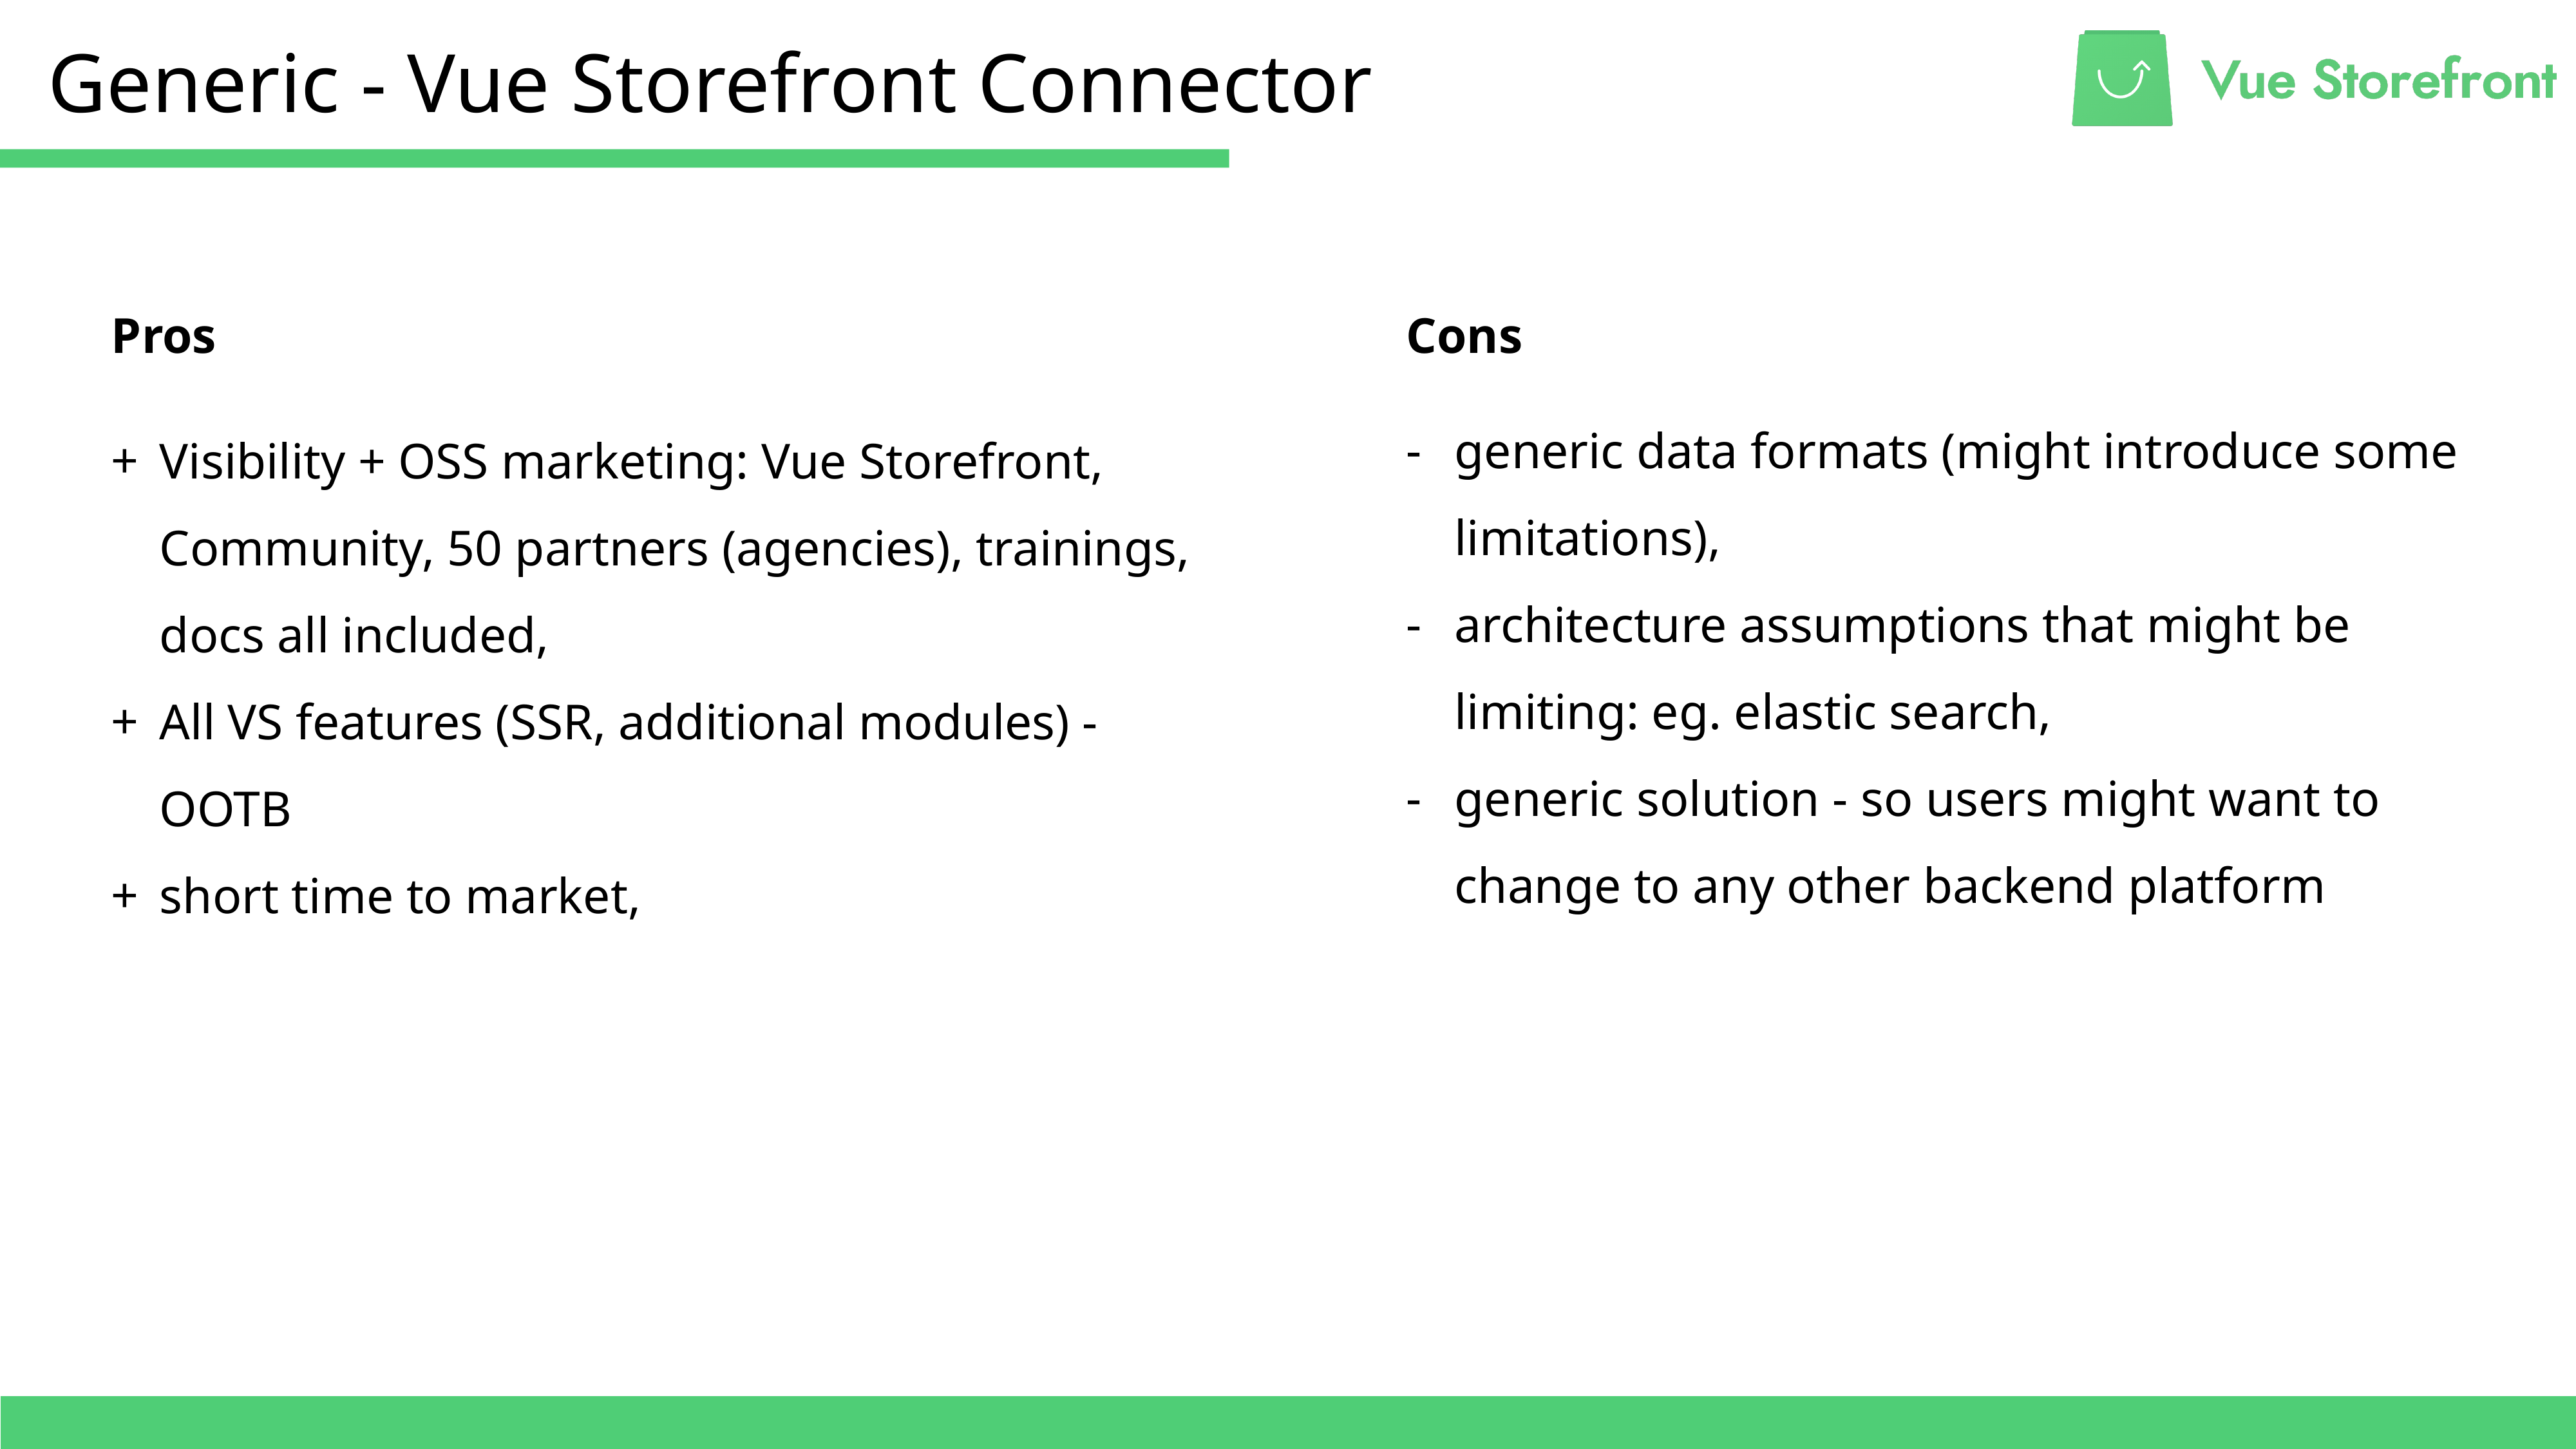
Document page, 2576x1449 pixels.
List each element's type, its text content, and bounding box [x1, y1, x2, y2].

text_box Pros [104, 271, 948, 367]
text_box generic data formats (might introduce some limitations), architecture assumptions that might be limiting: eg. elastic search, generic solution - so users might want to change to any other backend platform [1399, 383, 2486, 1032]
picture [2071, 30, 2557, 126]
text_box Generic - Vue Storefront Connector [22, 6, 2453, 189]
text_box [0, 149, 1229, 168]
text_box Visibility + OSS marketing: Vue Storefront, Community, 50 partners (agencies), trainings, docs all included, All VS features (SSR, additional modules) - OOTB short time to market, [104, 394, 1206, 1076]
text_box [1, 1396, 2576, 1449]
text_box Cons [1399, 271, 2243, 367]
